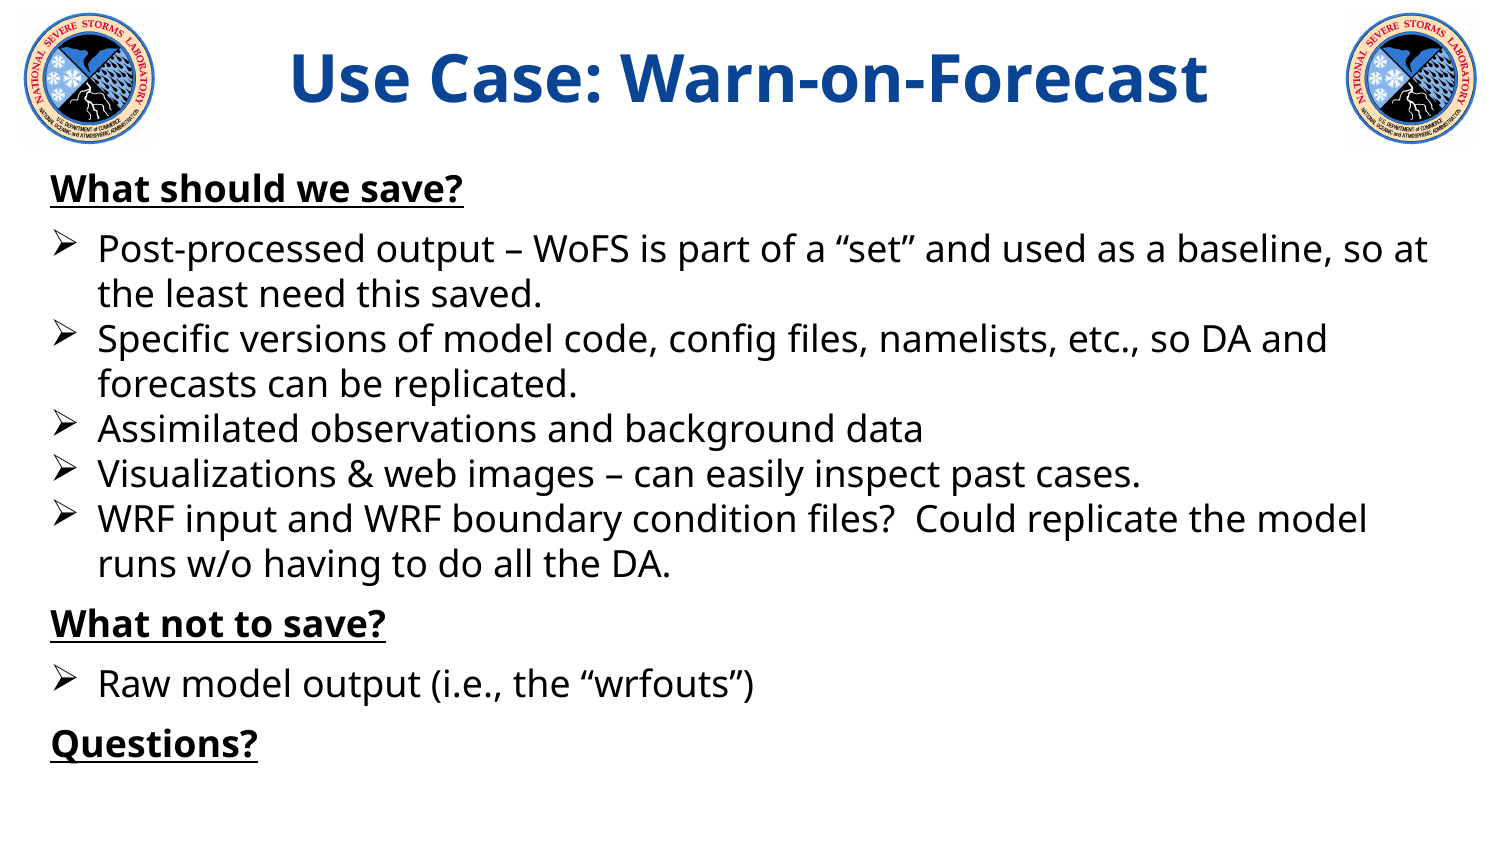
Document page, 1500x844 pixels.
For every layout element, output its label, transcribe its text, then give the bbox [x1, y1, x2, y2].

title Use Case: Warn-on-Forecast [173, 21, 1336, 124]
picture [20, 9, 157, 146]
picture [1342, 9, 1479, 146]
text_box What should we save? Post-processed output – WoFS is part of a “set” and used as a baseline, so at the least need this saved. Specific versions of model code, config files, namelists, etc., so DA and forecasts can be replicated. Assimilated observations and background data Visualizations & web images – can easily inspect past cases. WRF input and WRF boundary condition files? Could replicate the model runs w/o having to do all the DA. What not to save? Raw model output (i.e., the “wrfouts”) Questions? [35, 157, 1463, 773]
